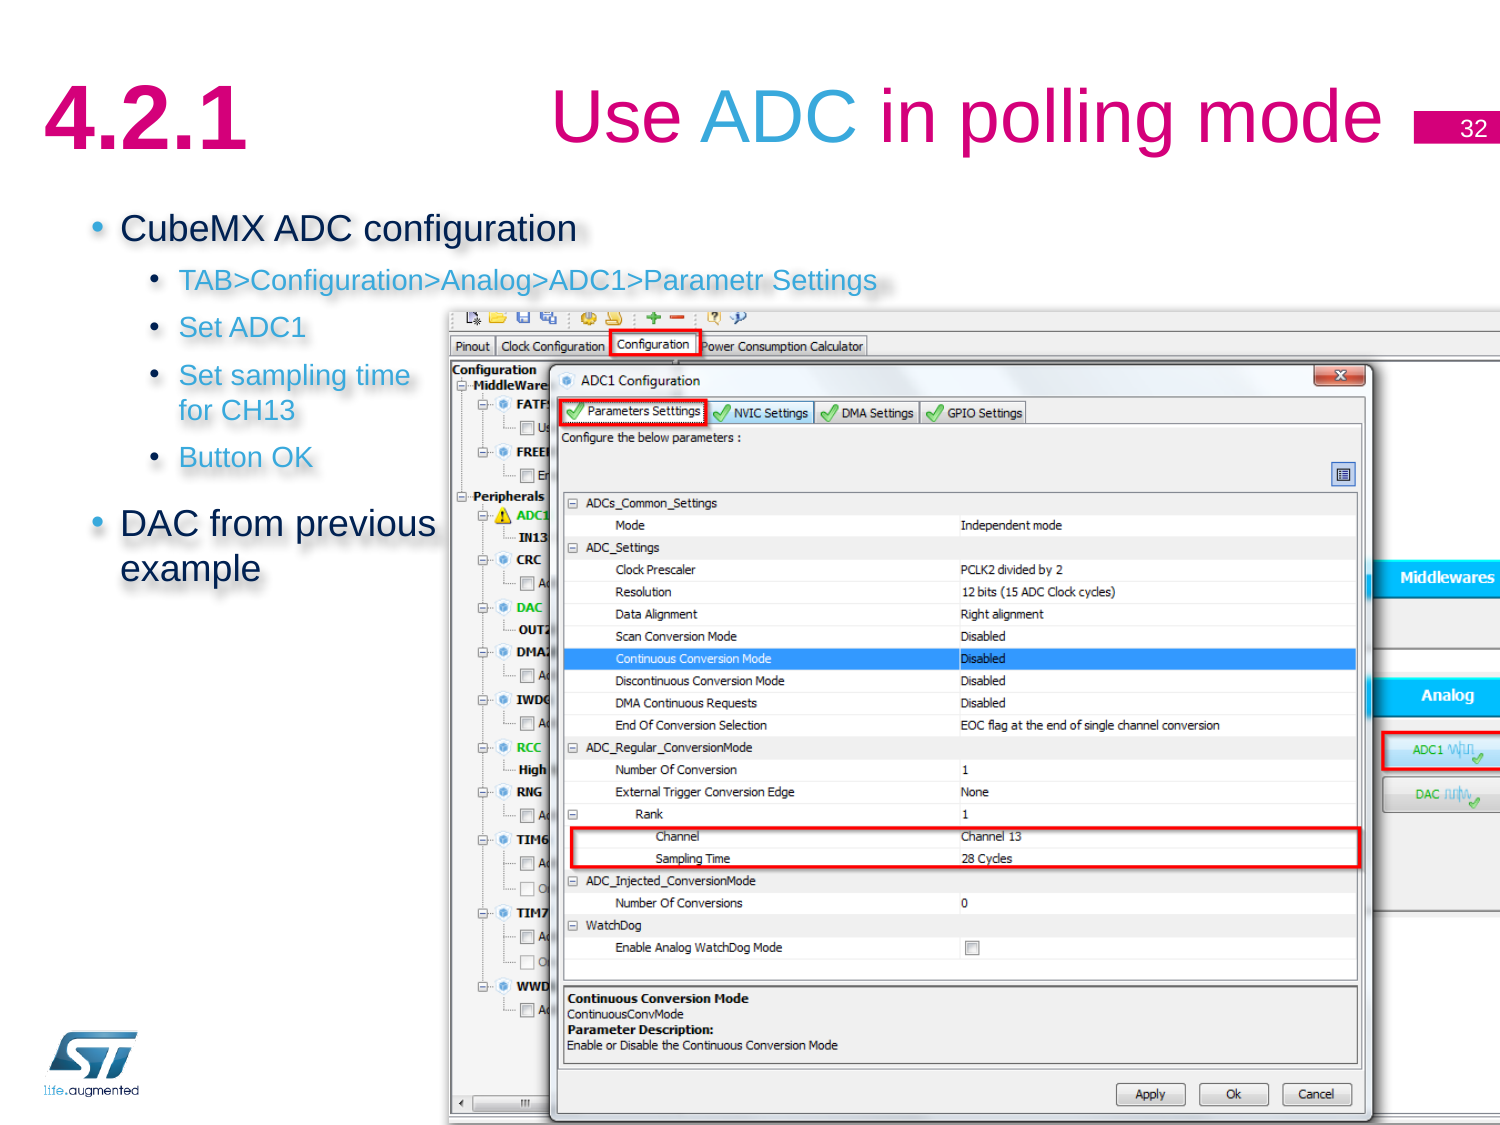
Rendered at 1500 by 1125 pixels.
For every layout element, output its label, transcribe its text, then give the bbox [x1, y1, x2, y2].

picture [1461, 693, 1468, 700]
picture [1484, 575, 1494, 582]
picture [1423, 689, 1458, 700]
picture [1434, 571, 1478, 582]
title Use ADC in polling mode [74, 18, 1400, 192]
picture [36, 1022, 147, 1103]
list CubeMX ADC configuration TAB>Configuration>Analog>ADC1>Parametr Settings Set ADC1 Set sampling time for CH13 Button OK DAC from previous example [75, 196, 1427, 783]
slide_number 32 [1413, 111, 1500, 144]
picture [1424, 571, 1431, 582]
picture [1402, 572, 1421, 582]
picture [448, 312, 1500, 1123]
text_box 4.2.1 [29, 19, 313, 207]
